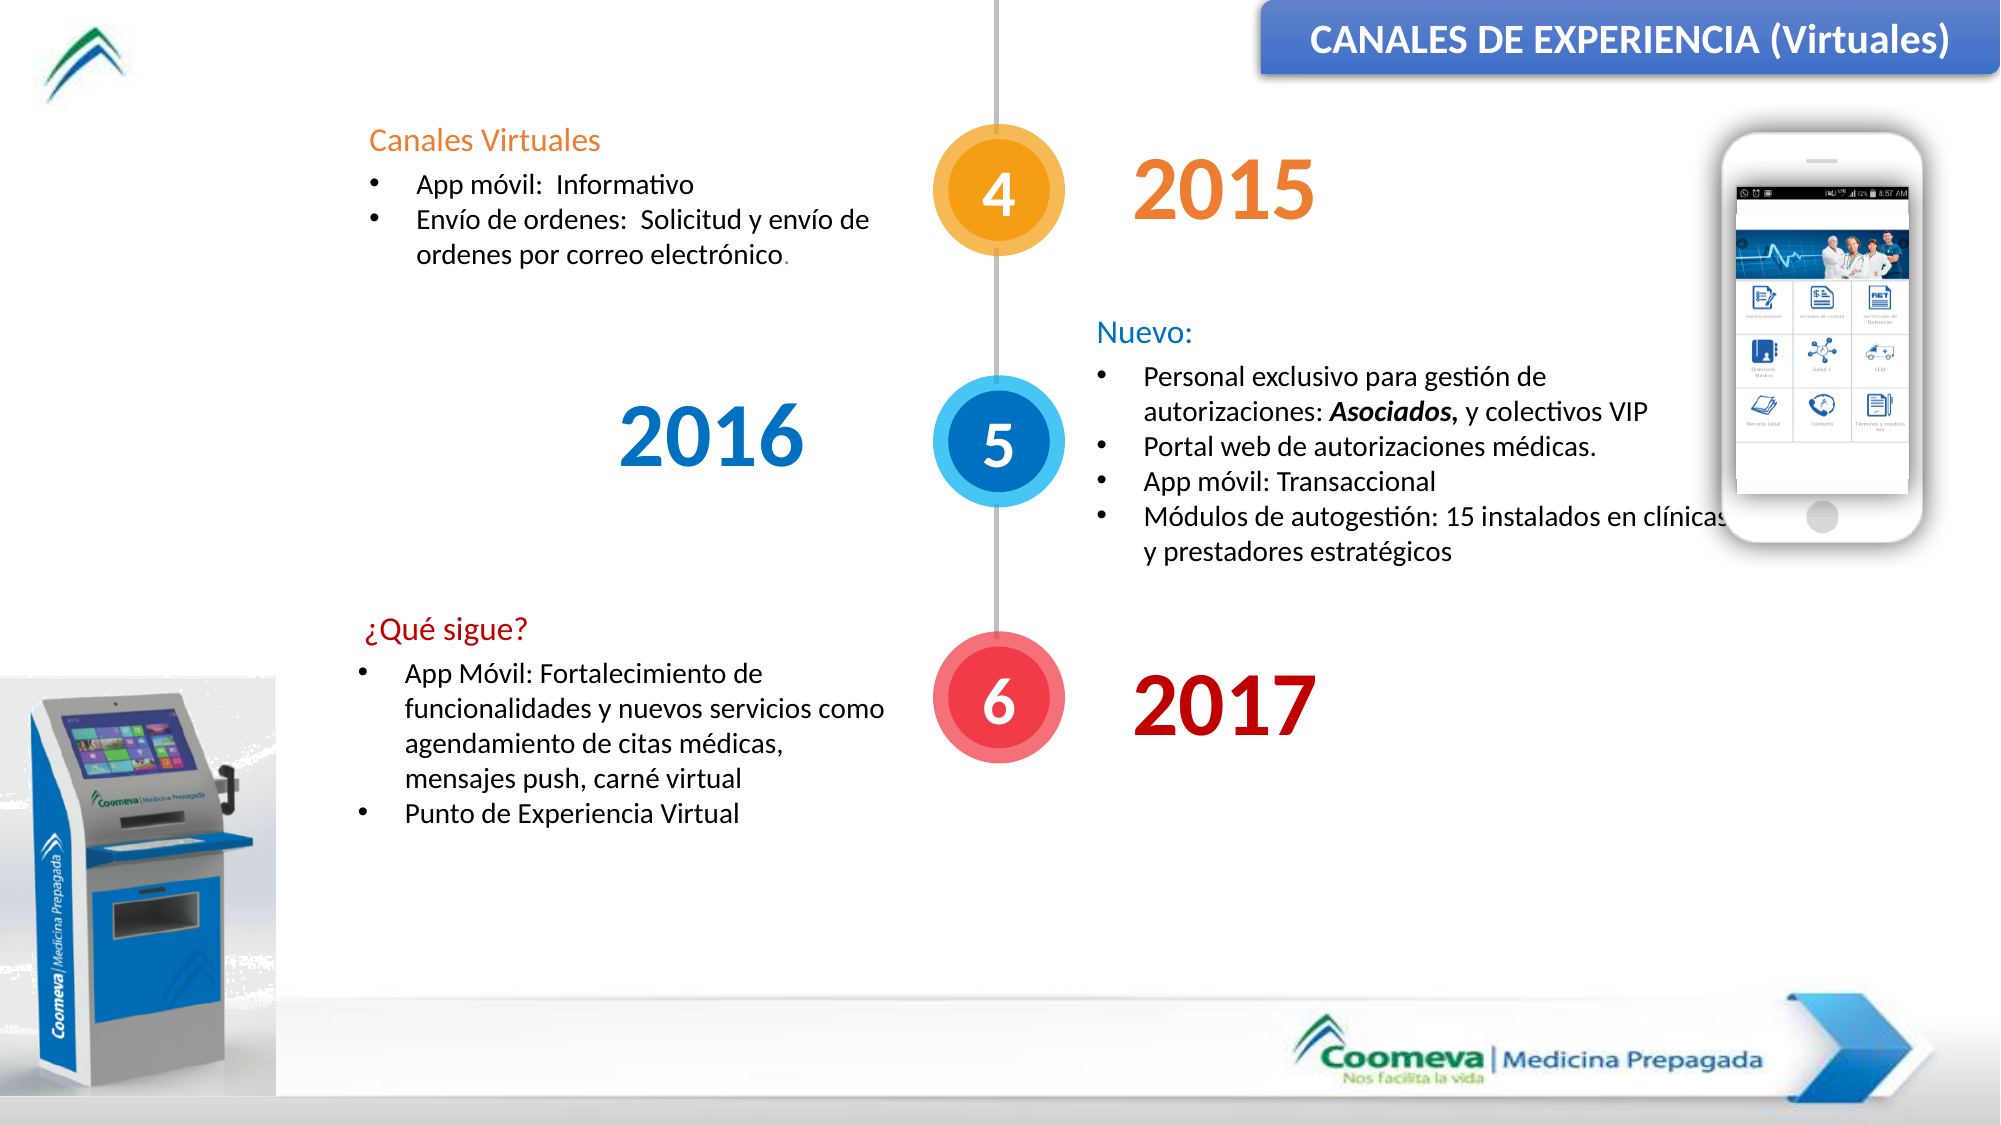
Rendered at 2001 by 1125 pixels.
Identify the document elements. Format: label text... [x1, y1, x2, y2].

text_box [932, 375, 1065, 508]
text_box CANALES DE EXPERIENCIA (Virtuales) [1261, 0, 2000, 74]
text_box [1721, 132, 1923, 543]
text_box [932, 631, 1065, 764]
text_box 2015 [1049, 120, 1401, 245]
text_box 2016 [536, 367, 888, 493]
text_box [1096, 310, 1747, 570]
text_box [369, 118, 896, 272]
text_box 2017 [1065, 636, 1401, 761]
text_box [932, 123, 1065, 257]
picture [0, 0, 2001, 1125]
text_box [357, 607, 896, 831]
